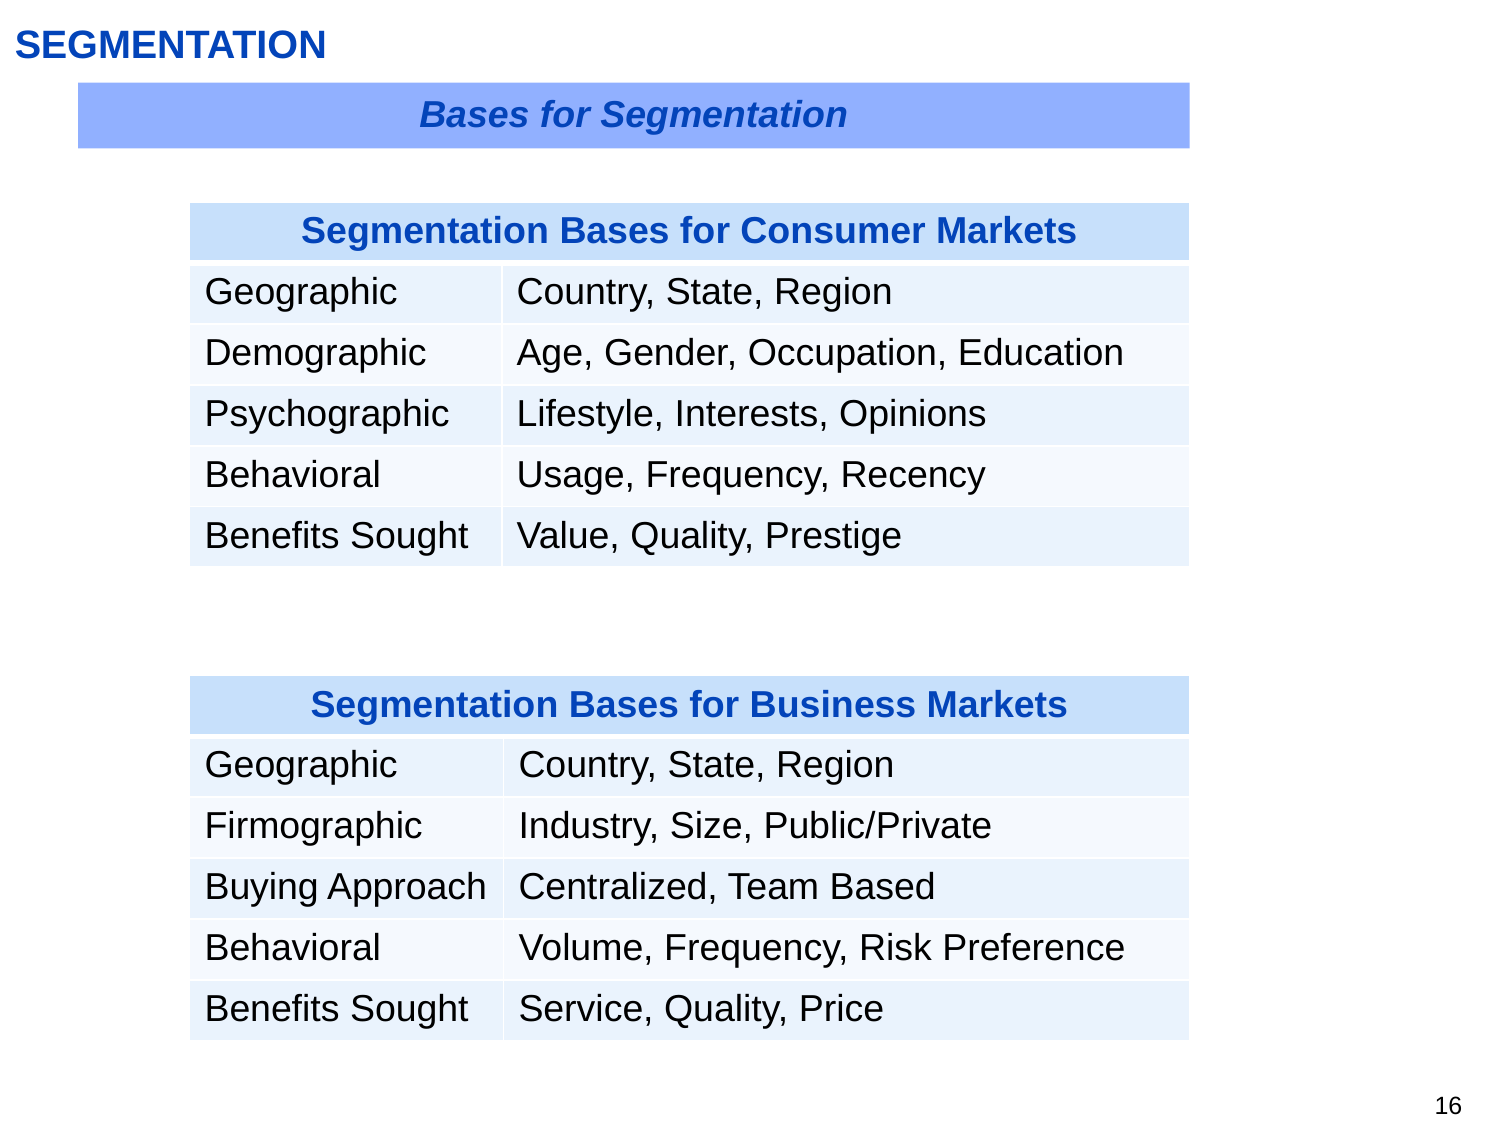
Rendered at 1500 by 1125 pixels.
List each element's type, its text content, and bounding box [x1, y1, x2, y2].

table_cell Geographic [190, 266, 501, 323]
table_cell Psychographic [190, 386, 501, 445]
table_cell Firmographic [190, 798, 503, 857]
table_cell Lifestyle, Interests, Opinions [503, 386, 1189, 445]
table_cell Benefits Sought [190, 507, 501, 566]
table_header Segmentation Bases for Business Markets [190, 676, 1189, 734]
table_header Segmentation Bases for Consumer Markets [190, 203, 1189, 260]
table_cell Geographic [190, 739, 503, 796]
table_cell Demographic [190, 325, 501, 384]
table_cell Behavioral [190, 447, 501, 506]
table_cell Service, Quality, Price [504, 981, 1189, 1040]
table_cell Centralized, Team Based [504, 859, 1189, 918]
table_cell Buying Approach [190, 859, 503, 918]
title SEGMENTATION [14, 18, 1458, 68]
table_cell Country, State, Region [504, 739, 1189, 796]
table_cell Volume, Frequency, Risk Preference [504, 920, 1189, 979]
table_cell Benefits Sought [190, 981, 503, 1040]
table_cell Behavioral [190, 920, 503, 979]
slide_number 15 [1149, 1089, 1463, 1121]
text_box Bases for Segmentation [78, 82, 1190, 149]
table_cell Industry, Size, Public/Private [504, 798, 1189, 857]
table_cell Value, Quality, Prestige [503, 507, 1189, 566]
table_cell Age, Gender, Occupation, Education [503, 325, 1189, 384]
table_cell Usage, Frequency, Recency [503, 447, 1189, 506]
table_cell Country, State, Region [503, 266, 1189, 323]
